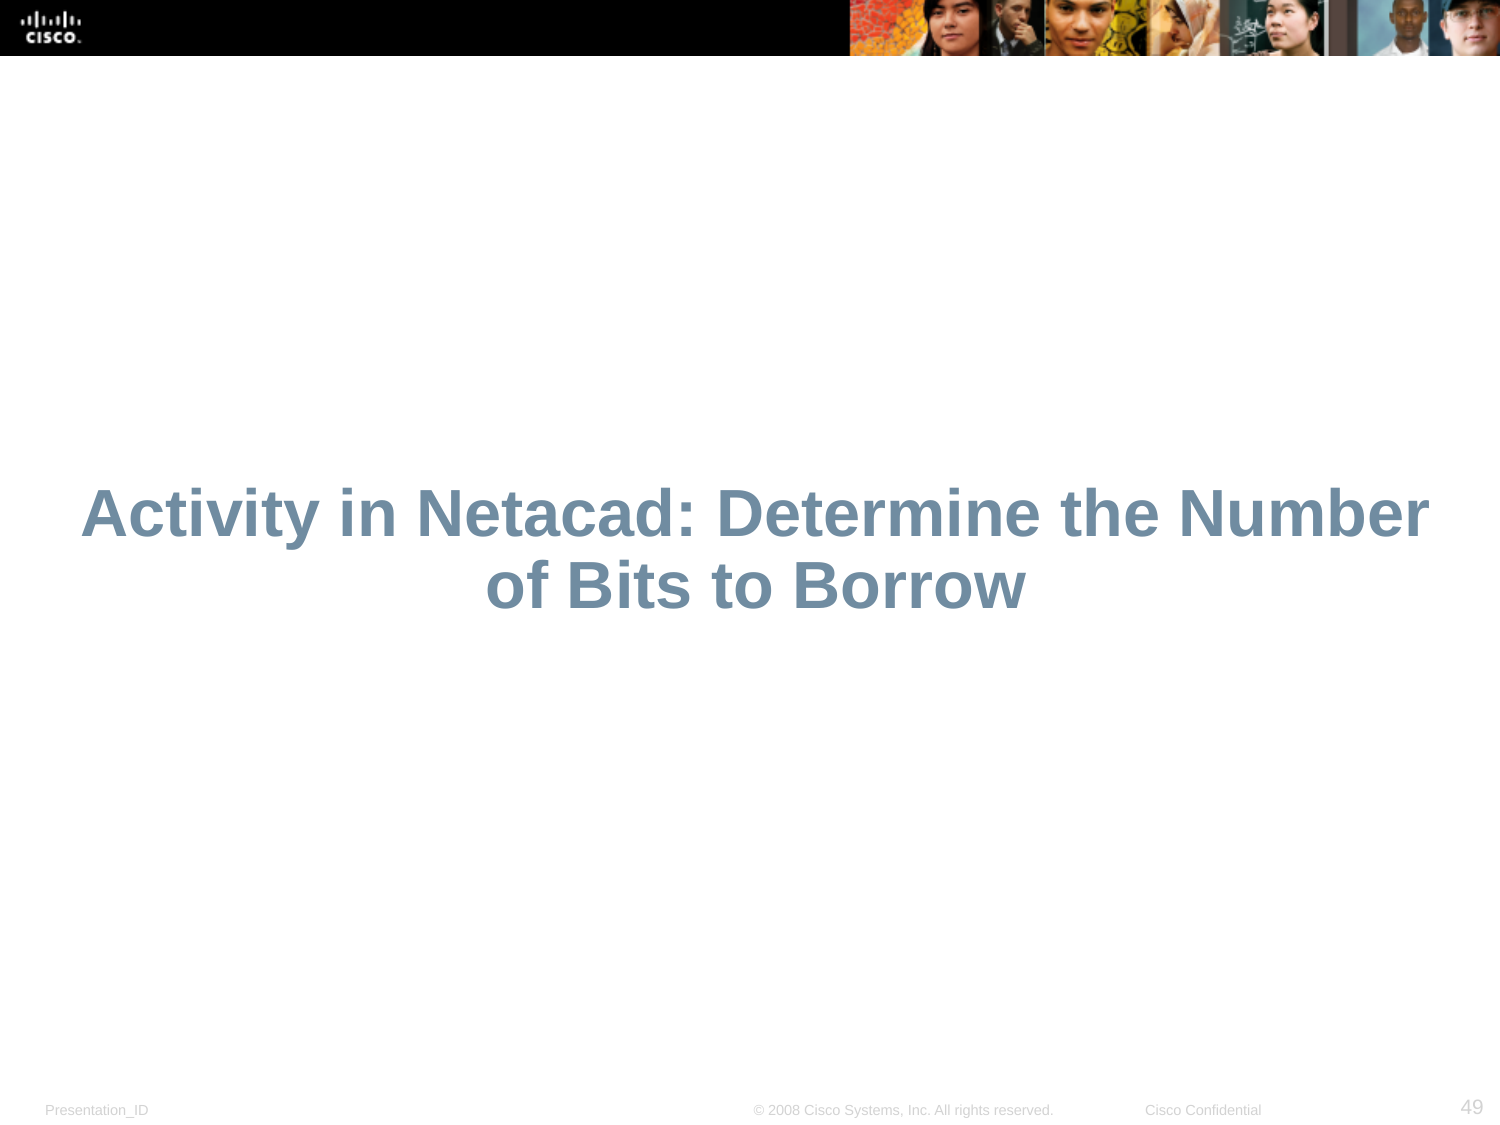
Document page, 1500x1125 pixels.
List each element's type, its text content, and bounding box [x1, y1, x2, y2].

title Activity in Netacad: Determine the Number of Bits to Borrow [36, 492, 1476, 630]
picture [0, 0, 1500, 56]
